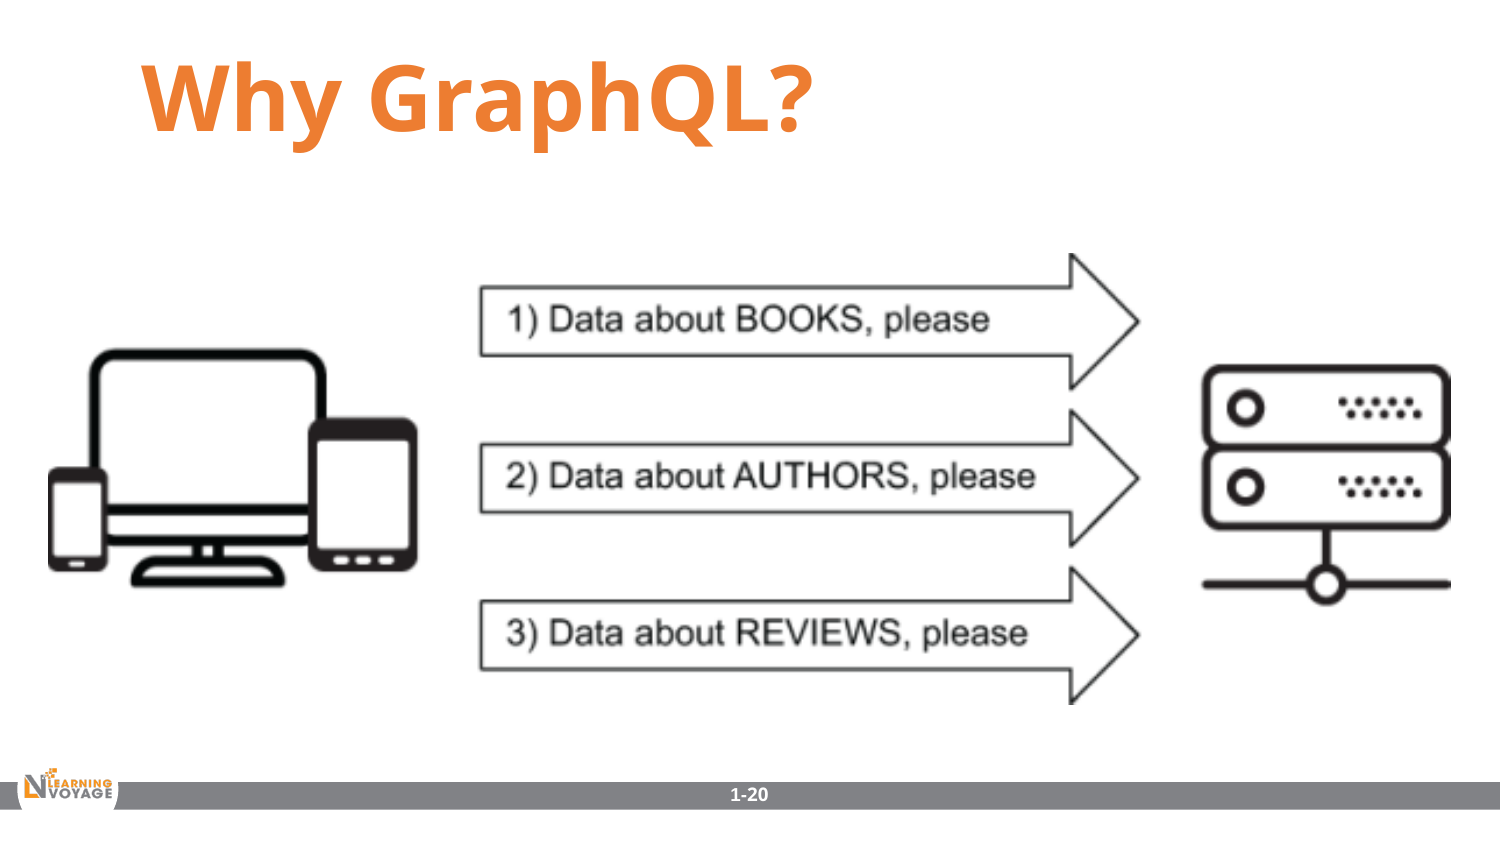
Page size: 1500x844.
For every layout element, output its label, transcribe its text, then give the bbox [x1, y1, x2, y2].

picture [48, 253, 1451, 705]
picture [0, 706, 144, 844]
text_box Why GraphQL? [126, 37, 1231, 153]
slide_number 1-20 [692, 770, 784, 821]
